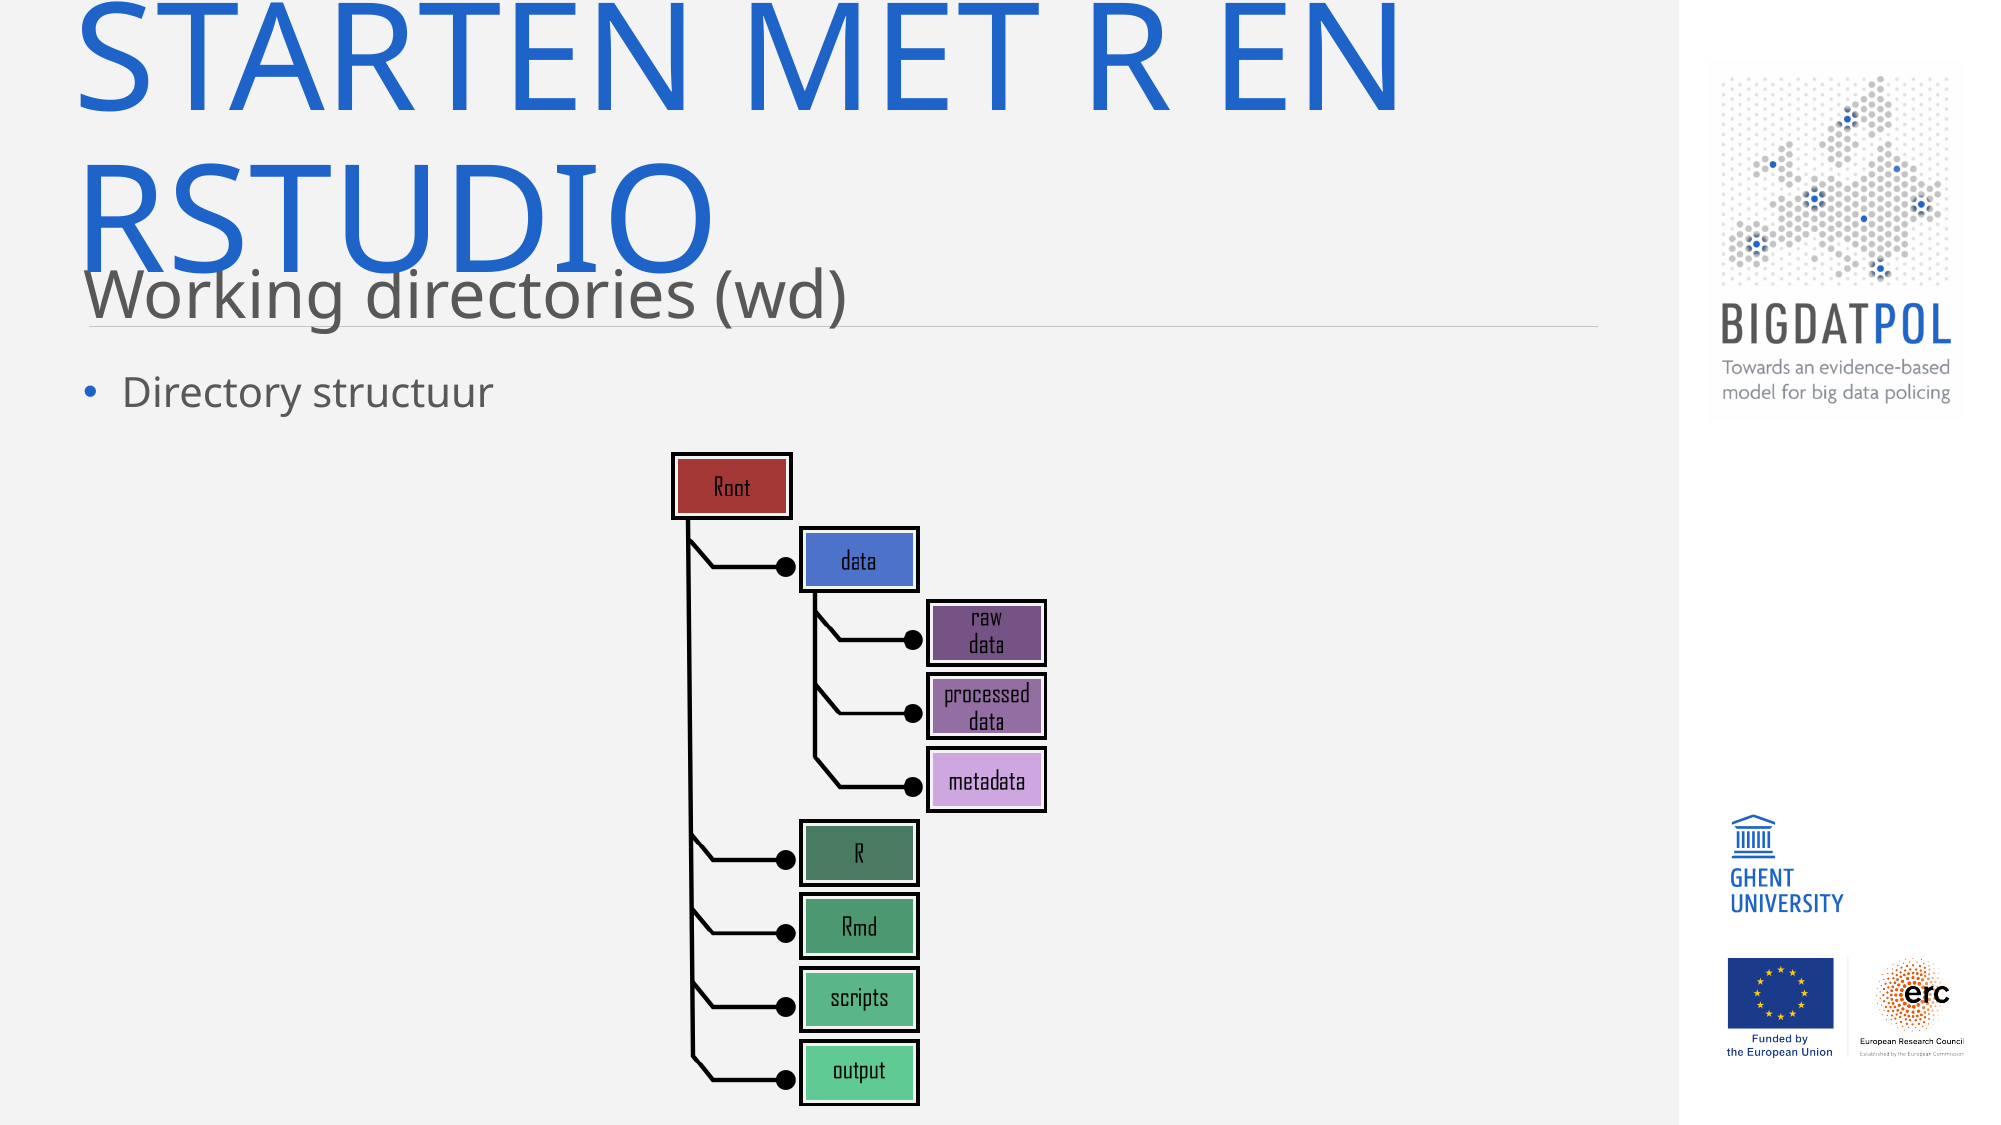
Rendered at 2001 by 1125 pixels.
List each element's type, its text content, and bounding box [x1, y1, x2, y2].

picture [671, 452, 1047, 1106]
list Working directories (wd) [68, 233, 1599, 336]
title Starten met r en rstudio [58, 53, 1599, 233]
picture [1688, 781, 1964, 1058]
picture [1707, 59, 1963, 421]
list Directory structuur [68, 348, 1599, 1125]
